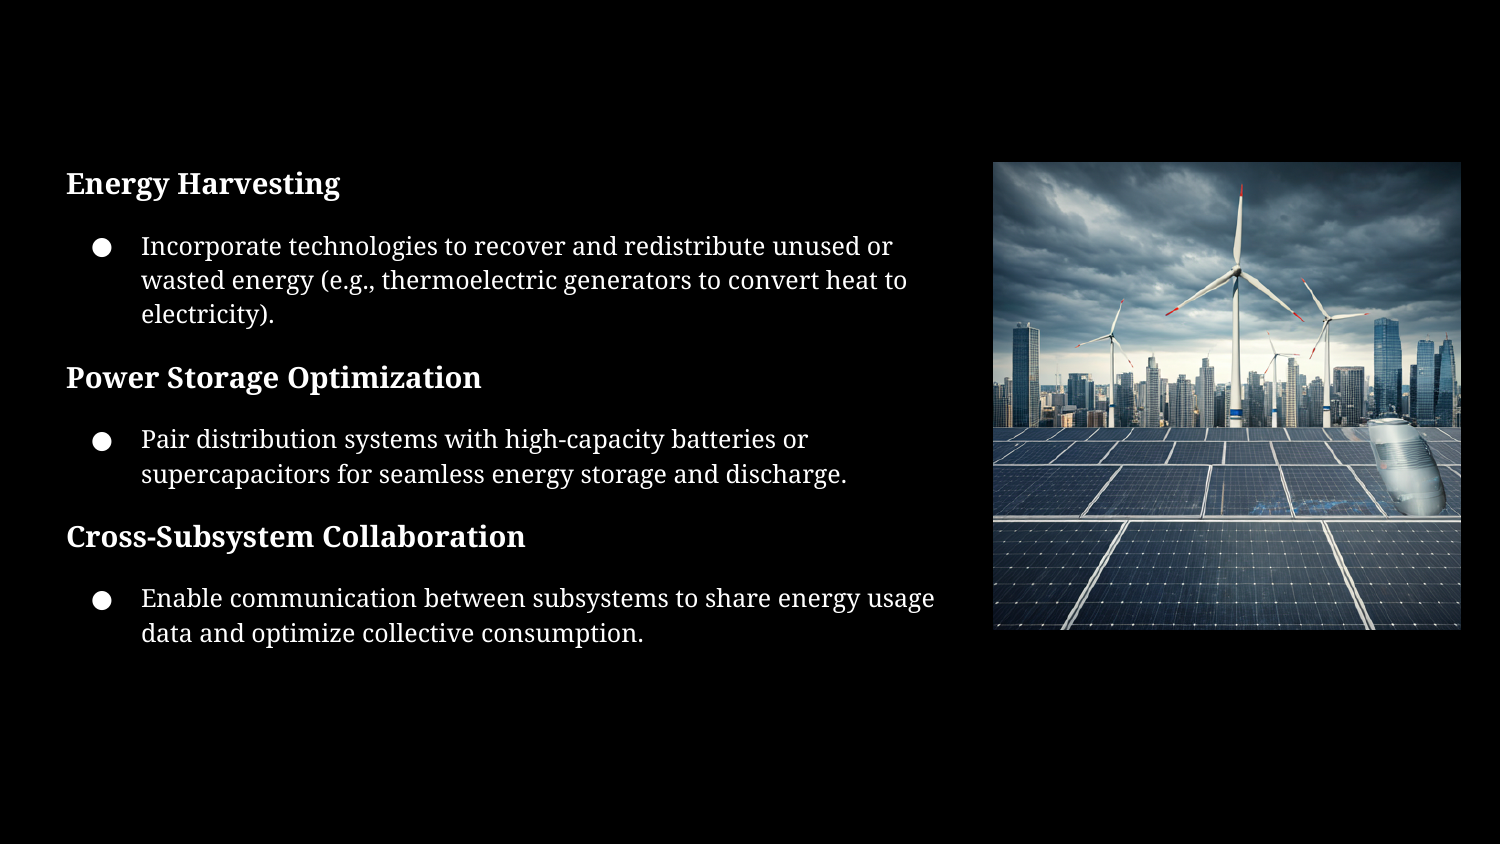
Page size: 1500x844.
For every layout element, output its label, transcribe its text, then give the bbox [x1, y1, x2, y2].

picture [993, 162, 1461, 630]
list Energy Harvesting Incorporate technologies to recover and redistribute unused or wasted energy (e.g., thermoelectric generators to convert heat to electricity). Power Storage Optimization Pair distribution systems with high-capacity batteries or supercapacitors for seamless energy storage and discharge. Cross-Subsystem Collaboration Enable communication between subsystems to share energy usage data and optimize collective consumption. [51, 145, 983, 795]
